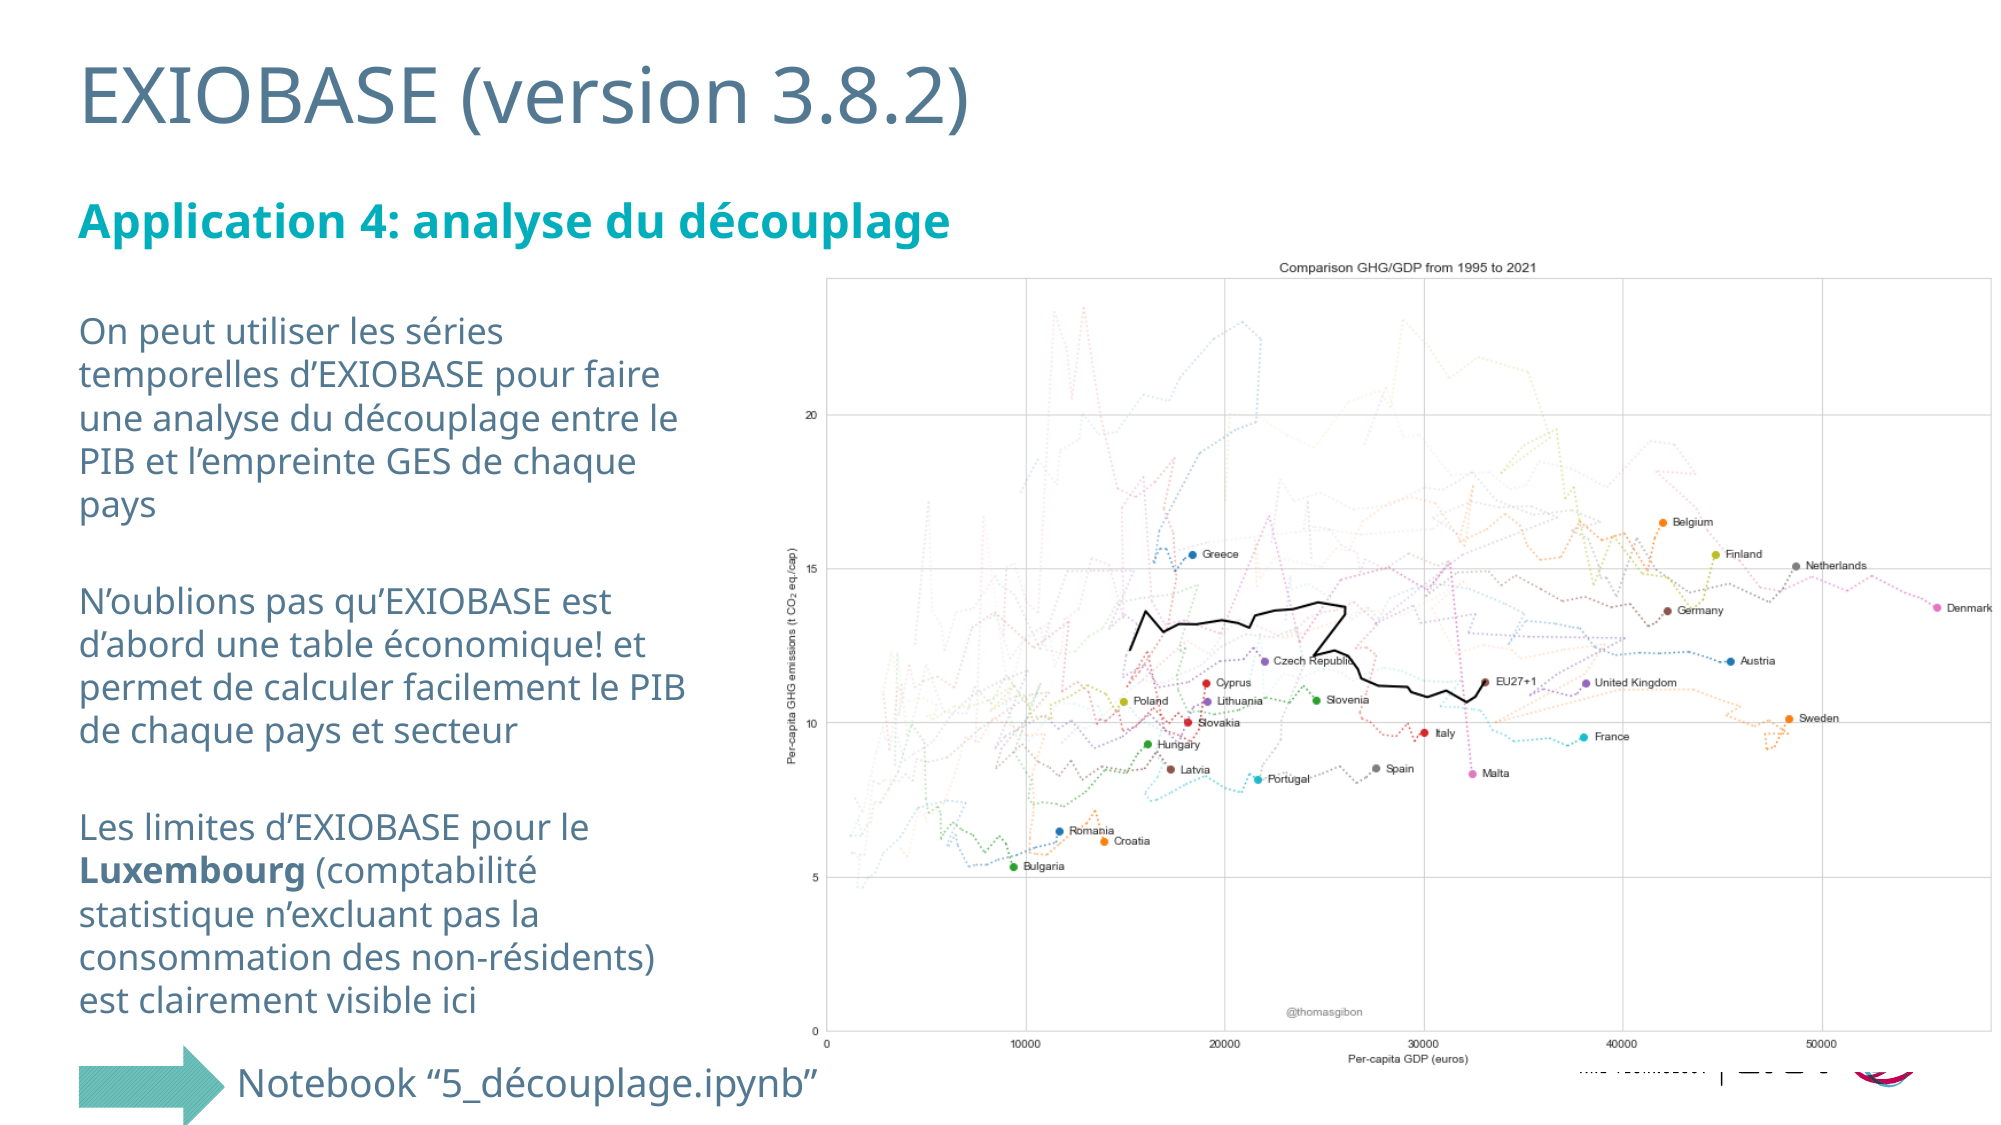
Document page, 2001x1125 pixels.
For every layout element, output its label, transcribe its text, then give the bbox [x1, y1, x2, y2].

text_box [76, 1043, 228, 1125]
text_box Notebook “5_découplage.ipynb” [236, 1058, 1100, 1119]
text_box On peut utiliser les séries temporelles d’EXIOBASE pour faire une analyse du découplage entre le PIB et l’empreinte GES de chaque pays N’oublions pas qu’EXIOBASE est d’abord une table économique! et permet de calculer facilement le PIB de chaque pays et secteur Les limites d’EXIOBASE pour le Luxembourg (comptabilité statistique n’excluant pas la consommation des non-résidents) est clairement visible ici [78, 308, 701, 1024]
title EXIOBASE (version 3.8.2) [78, 60, 1922, 200]
picture [778, 255, 2000, 1072]
list Application 4: analyse du découplage [78, 200, 1922, 256]
